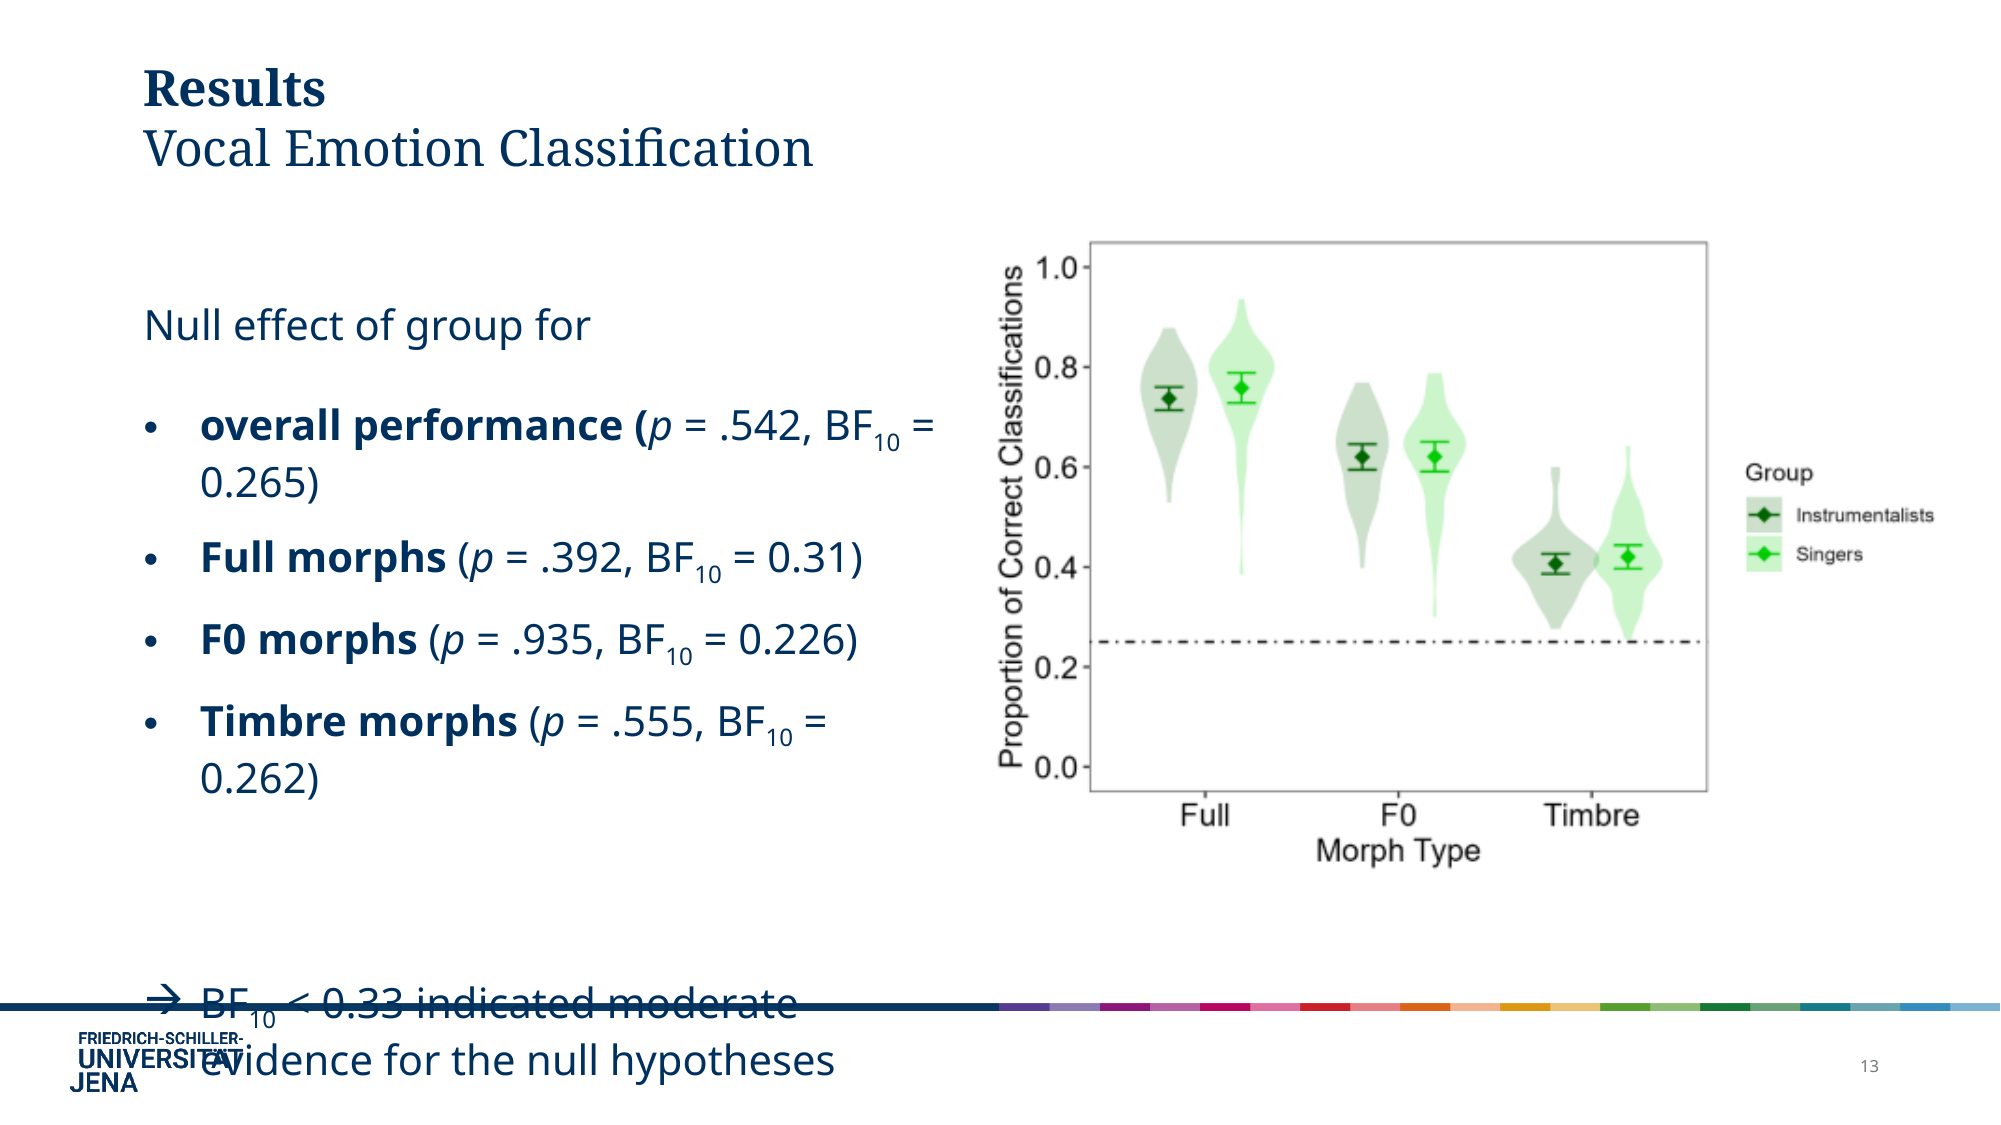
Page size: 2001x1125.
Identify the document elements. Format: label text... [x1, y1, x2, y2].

picture [999, 1003, 2000, 1011]
picture [976, 234, 1943, 888]
list Null effect of group for overall performance (p = .542, BF10 = 0.265) Full morphs (p = .392, BF10 = 0.31) F0 morphs (p = .935, BF10 = 0.226) Timbre morphs (p = .555, BF10 = 0.262) BF10 < 0.33 indicated moderate evidence for the null hypotheses [143, 249, 956, 962]
picture [70, 1032, 243, 1092]
title Results Vocal Emotion Classification [143, 56, 1880, 169]
